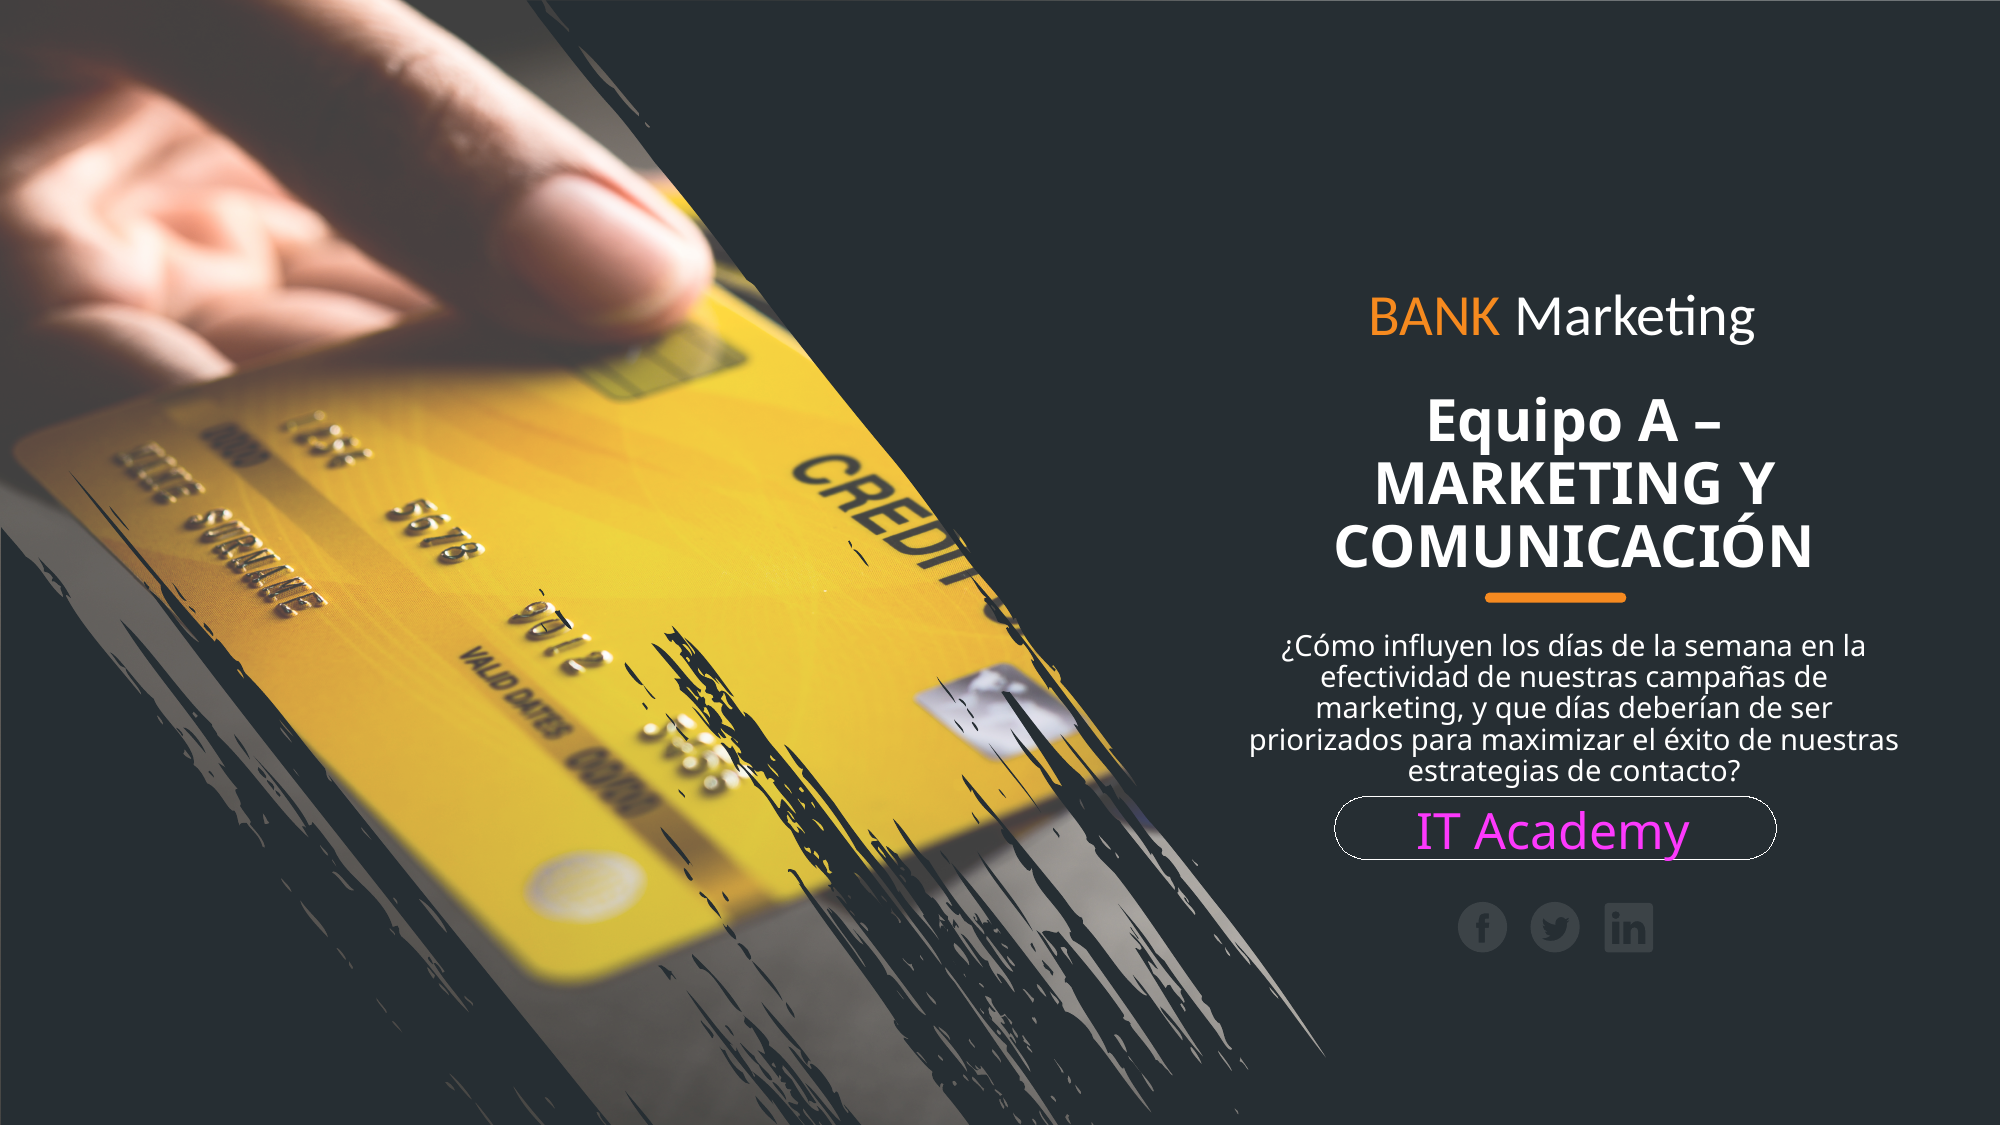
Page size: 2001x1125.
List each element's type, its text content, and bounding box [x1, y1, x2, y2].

text_box DISTRIBUCIÓN DIAS MESES FAVORABLES [0, 0, 1311, 1125]
text_box IT Academy [1391, 798, 1715, 867]
picture [1317, 252, 1793, 377]
text_box BANK Marketing [1324, 257, 1801, 366]
list Equipo A – MARKETING Y COMUNICACIÓN [1190, 383, 1921, 568]
